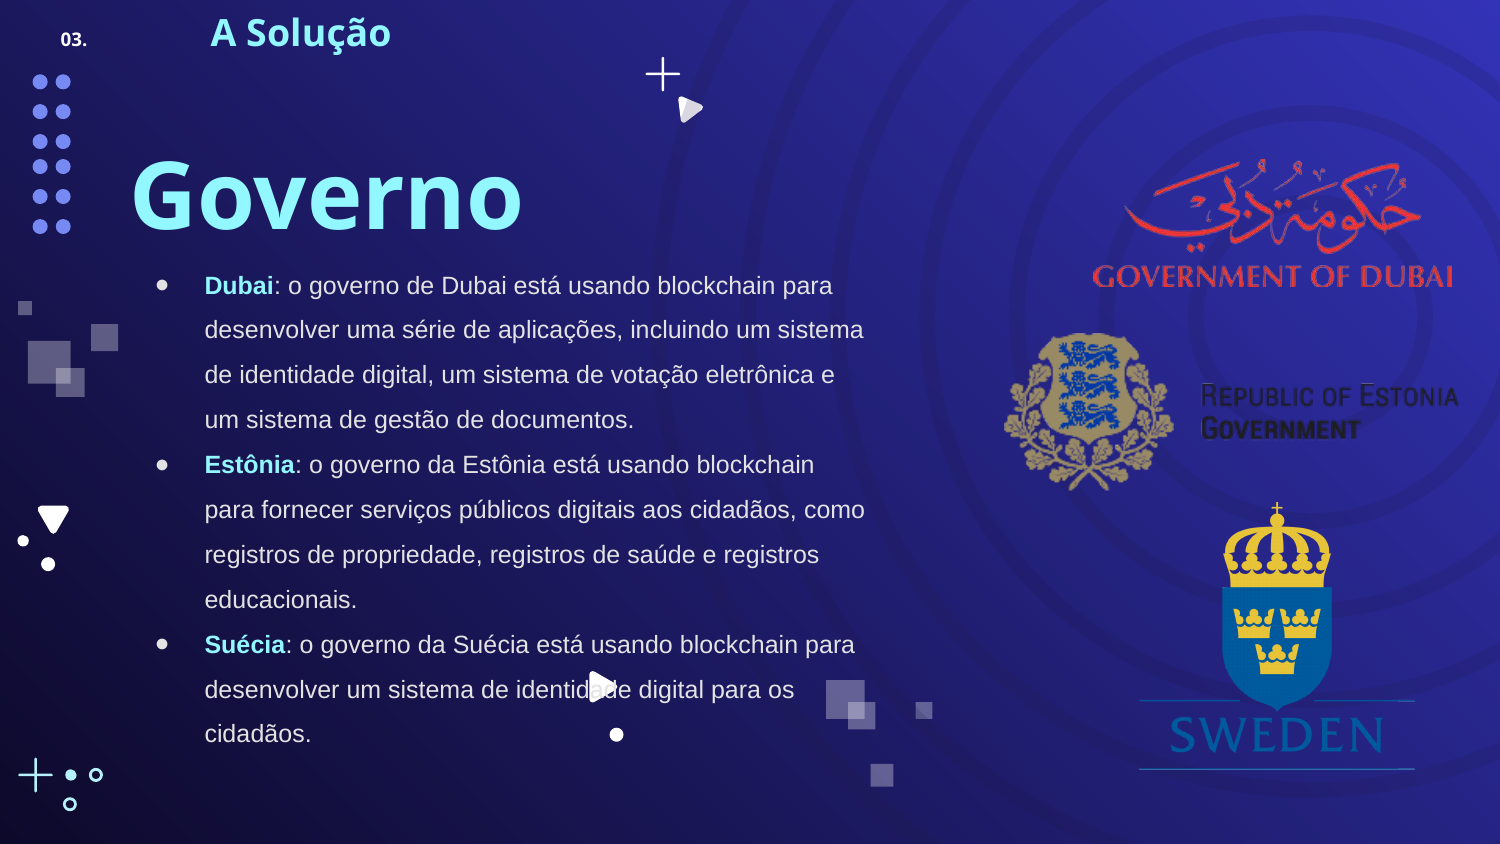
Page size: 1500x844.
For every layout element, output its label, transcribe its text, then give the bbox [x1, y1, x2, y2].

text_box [17, 757, 104, 812]
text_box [17, 300, 119, 398]
picture [1003, 331, 1463, 492]
title 03. A Solução [45, 11, 458, 51]
picture [1092, 159, 1452, 288]
subtitle Governo Dubai: o governo de Dubai está usando blockchain para desenvolver uma série de aplicações, incluindo um sistema de identidade digital, um sistema de votação eletrônica e um sistema de gestão de documentos. Estônia: o governo da Estônia está usando blockchain para fornecer serviços públicos digitais aos cidadãos, como registros de propriedade, registros de saúde e registros educacionais. Suécia: o governo da Suécia está usando blockchain para desenvolver um sistema de identidade digital para os cidadãos. [114, 125, 885, 758]
picture [1139, 502, 1415, 784]
